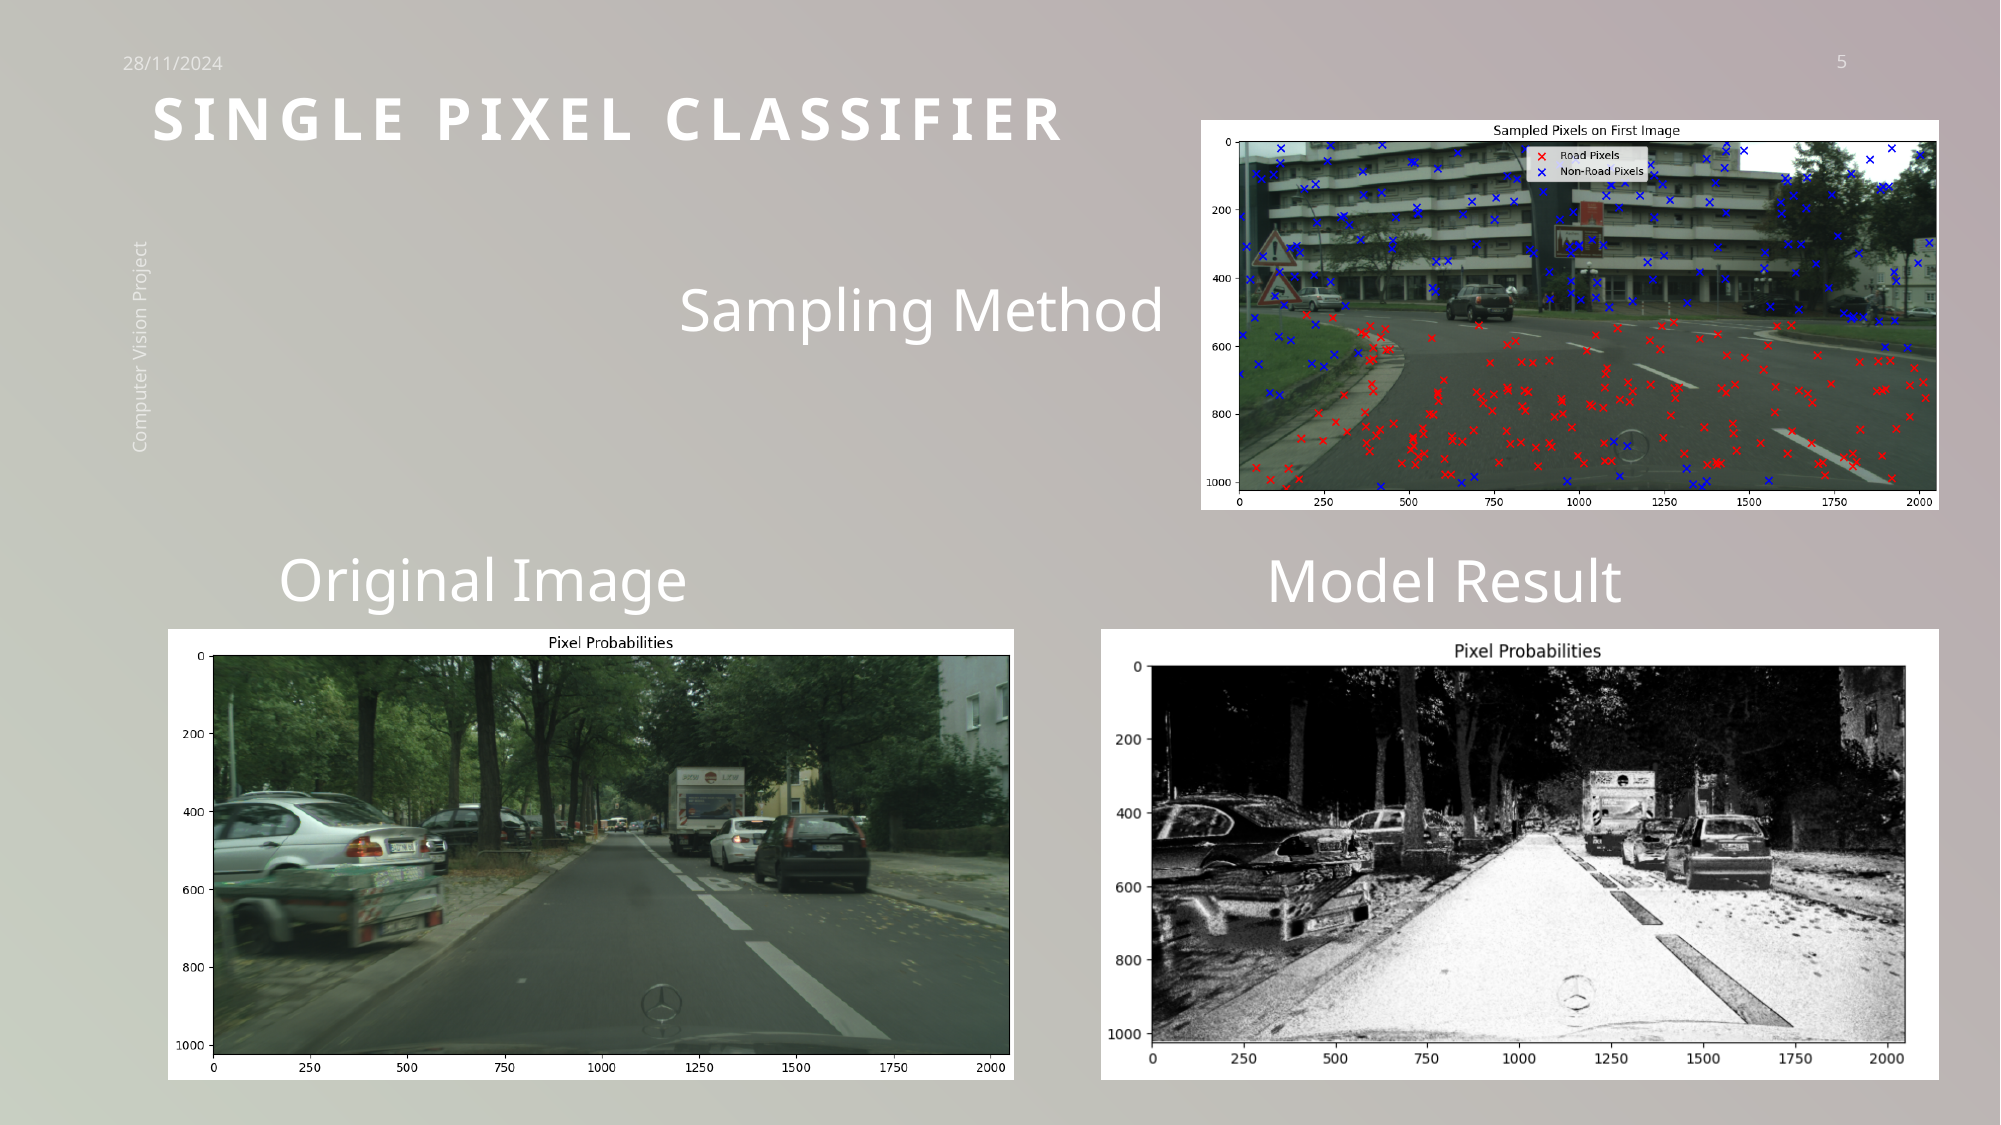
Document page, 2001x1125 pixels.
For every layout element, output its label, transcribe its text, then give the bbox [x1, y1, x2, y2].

text_box Original Image [168, 529, 704, 629]
slide_number 5 [1412, 33, 1863, 93]
list Sampling Method [645, 259, 1180, 400]
title Single Pixel Classifier [137, 78, 1102, 160]
text_box Model Result [1102, 529, 1638, 629]
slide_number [108, 33, 558, 93]
picture [1101, 629, 1939, 1080]
picture [168, 629, 1014, 1080]
picture [1201, 120, 1939, 510]
footer Computer Vision Project [108, 119, 169, 577]
